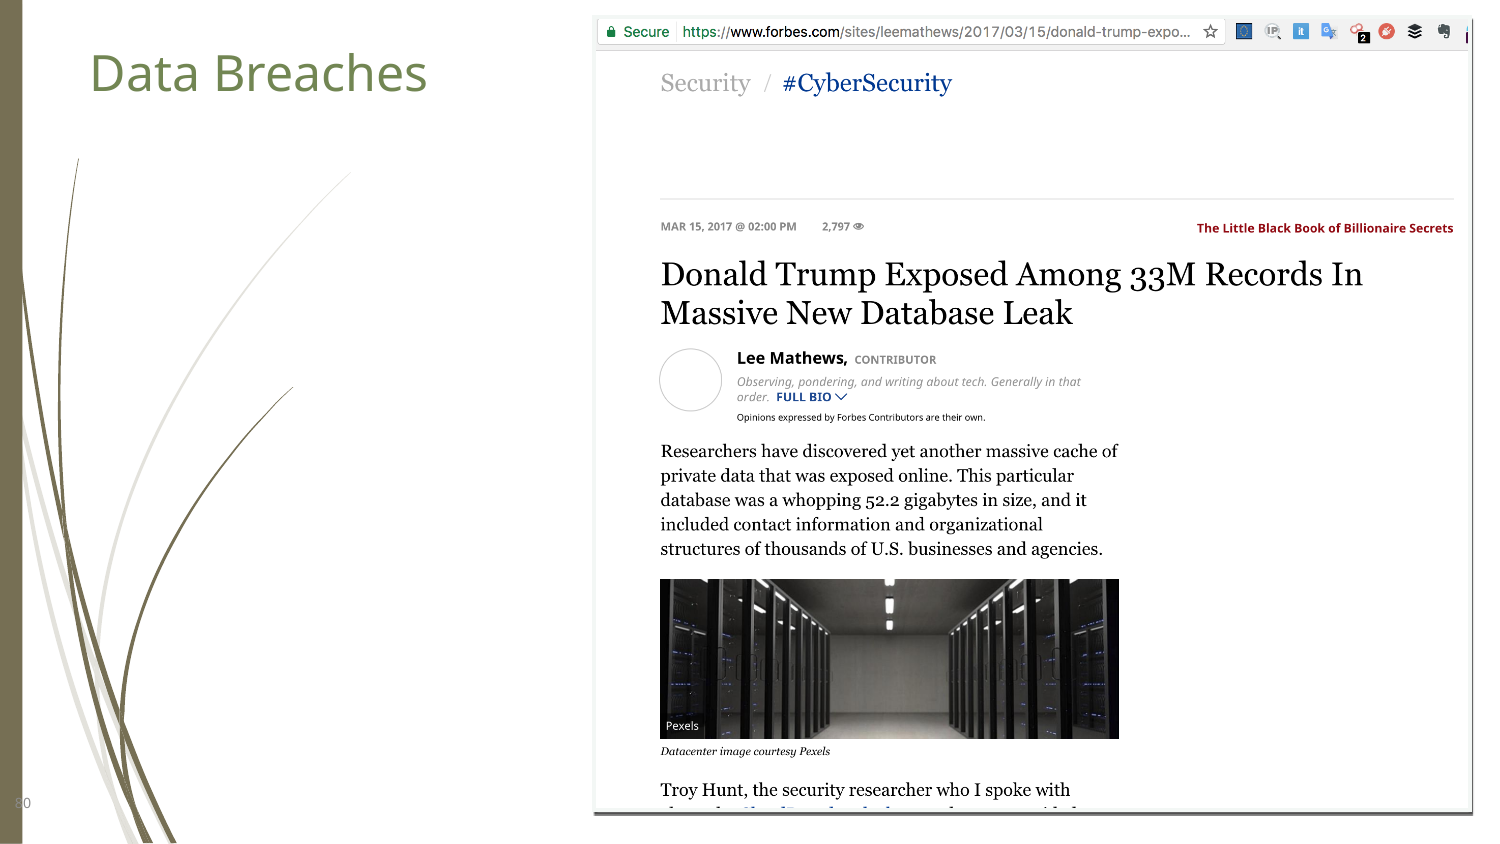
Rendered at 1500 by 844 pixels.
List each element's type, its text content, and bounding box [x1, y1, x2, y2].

text_box Data Breaches [74, 33, 446, 596]
picture [595, 18, 1469, 809]
text_box <number> [0, 781, 475, 827]
